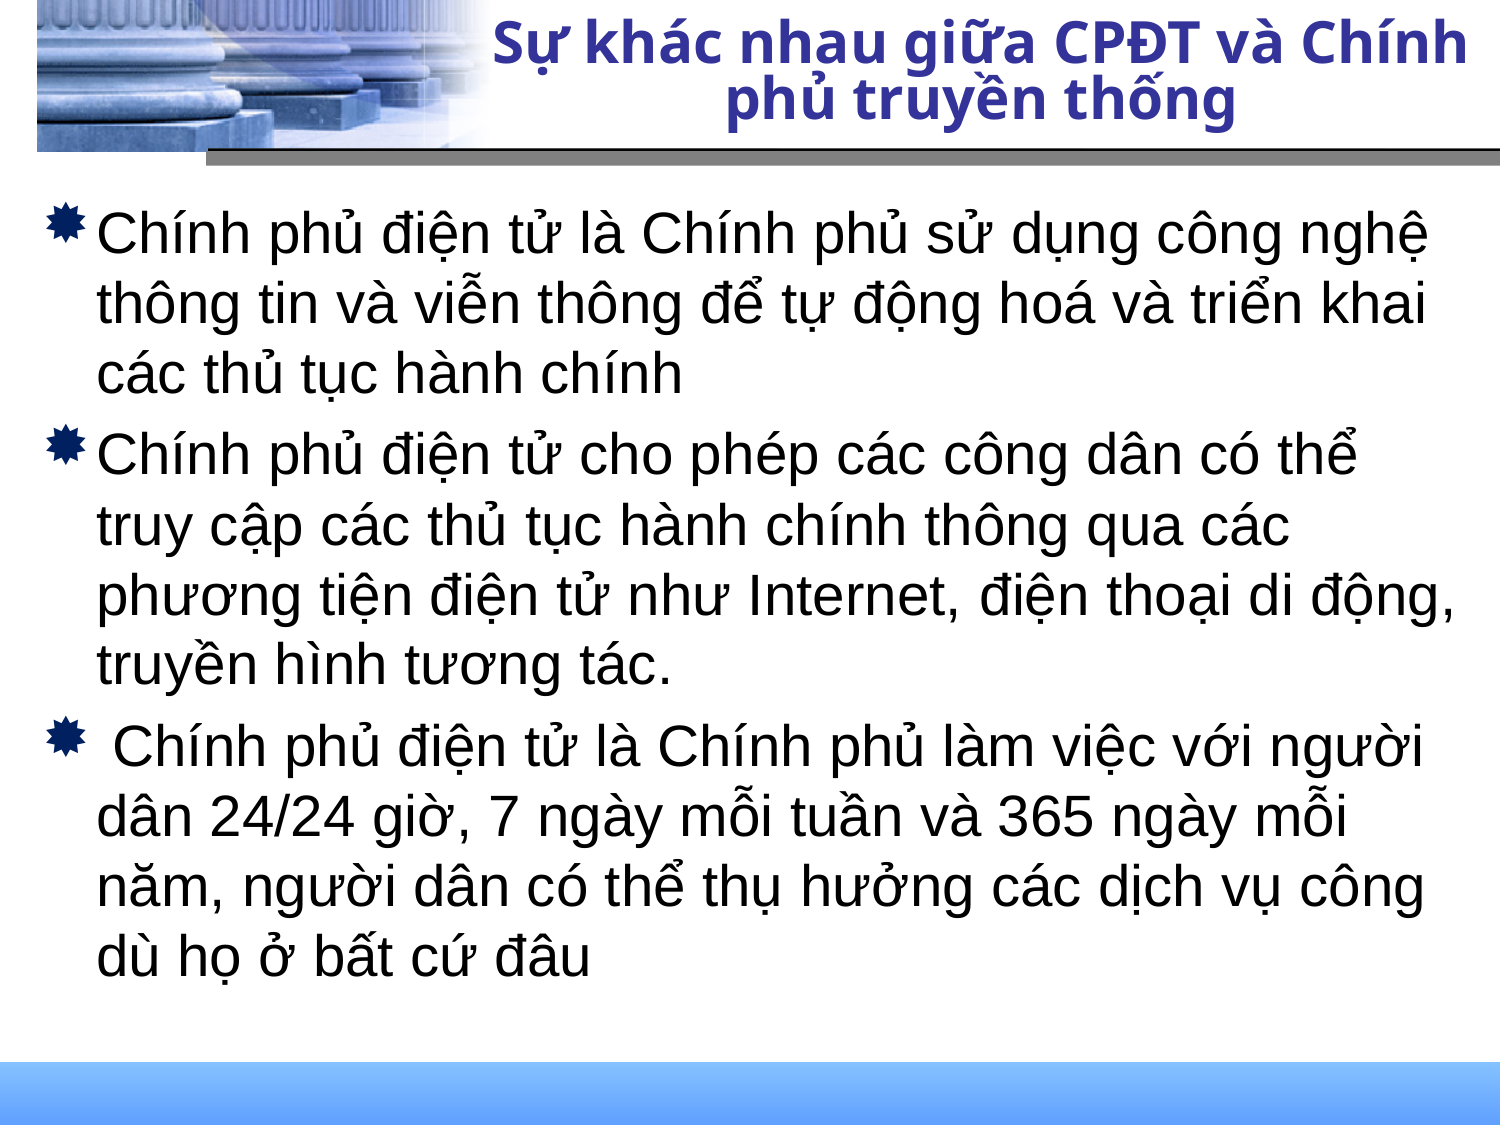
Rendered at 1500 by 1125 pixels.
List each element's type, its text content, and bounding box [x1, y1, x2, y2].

title Sự khác nhau giữa CPĐT và Chính phủ truyền thống [462, 0, 1500, 151]
list Chính phủ điện tử là Chính phủ sử dụng công nghệ thông tin và viễn thông để tự động hoá và triển khai các thủ tục hành chính Chính phủ điện tử cho phép các công dân có thể truy cập các thủ tục hành chính thông qua các phương tiện điện tử như Internet, điện thoại di động, truyền hình tương tác. Chính phủ điện tử là Chính phủ làm việc với người dân 24/24 giờ, 7 ngày mỗi tuần và 365 ngày mỗi năm, người dân có thể thụ hưởng các dịch vụ công dù họ ở bất cứ đâu [24, 187, 1476, 1063]
picture [37, 0, 462, 152]
